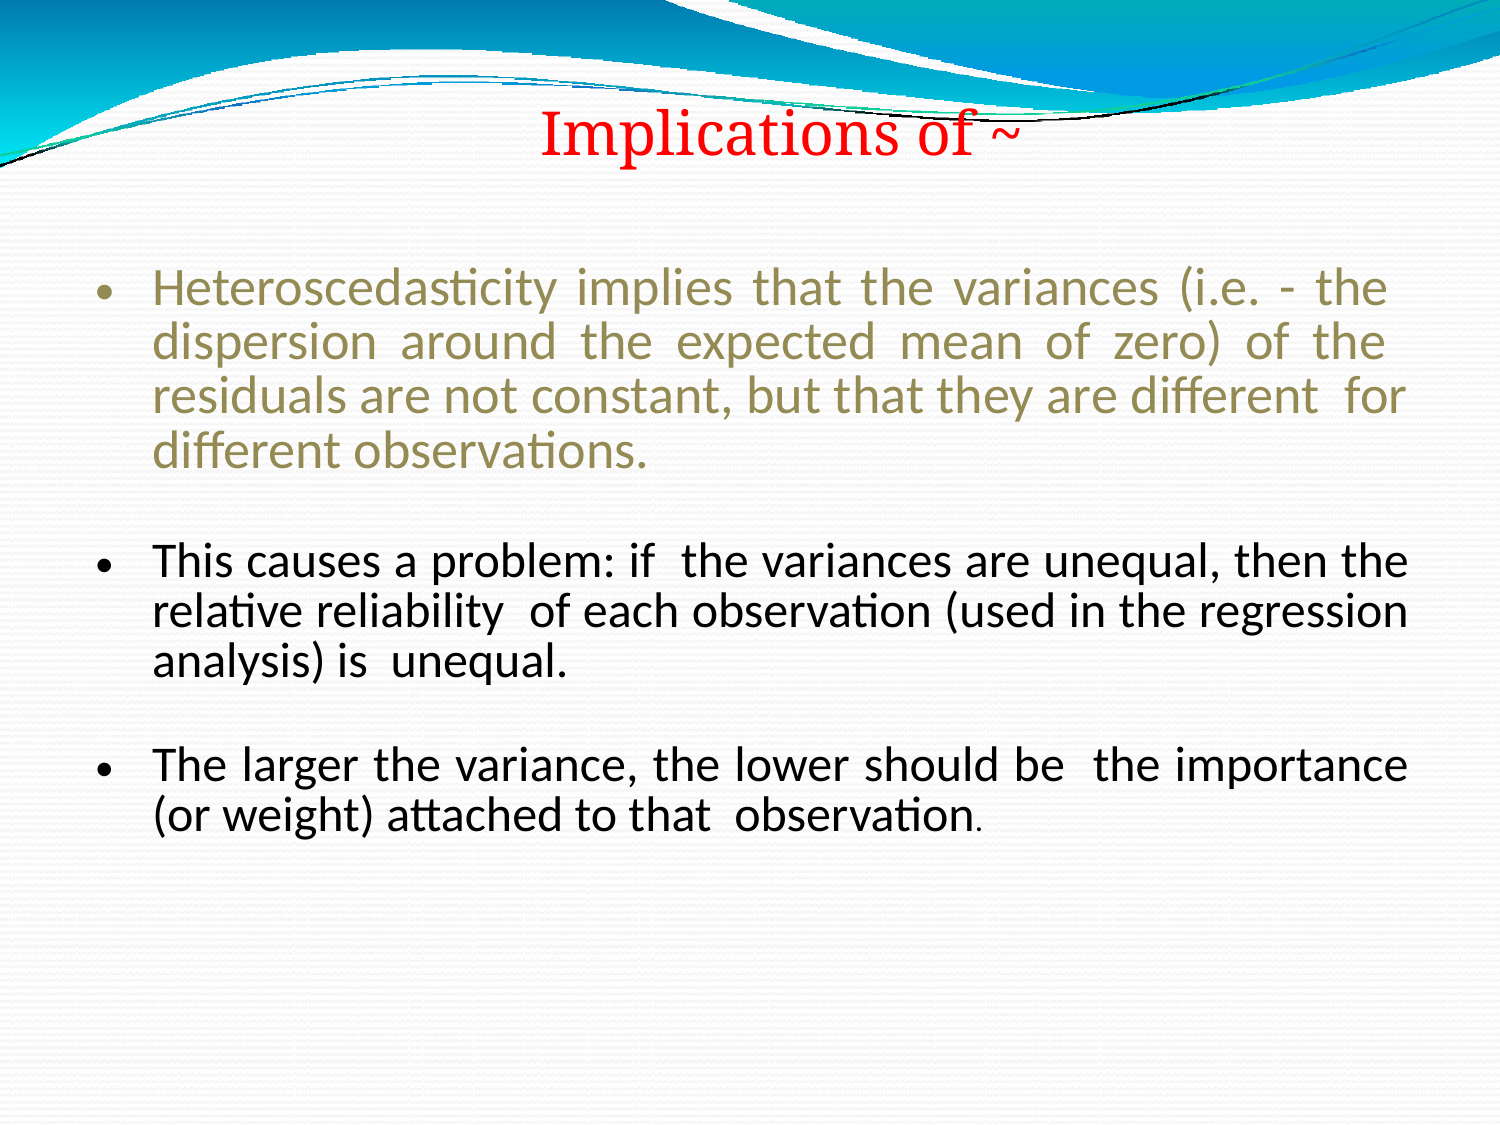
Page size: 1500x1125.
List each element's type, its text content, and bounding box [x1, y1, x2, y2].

title Implications of ~ [500, 87, 1063, 182]
list Heteroscedasticity implies that the variances (i.e. - the dispersion around the expected mean of zero) of the residuals are not constant, but that they are different for different observations. This causes a problem: if the variances are unequal, then the relative reliability of each observation (used in the regression analysis) is unequal. The larger the variance, the lower should be the importance (or weight) attached to that observation. [75, 262, 1425, 1005]
text_box [0, 0, 1500, 1125]
